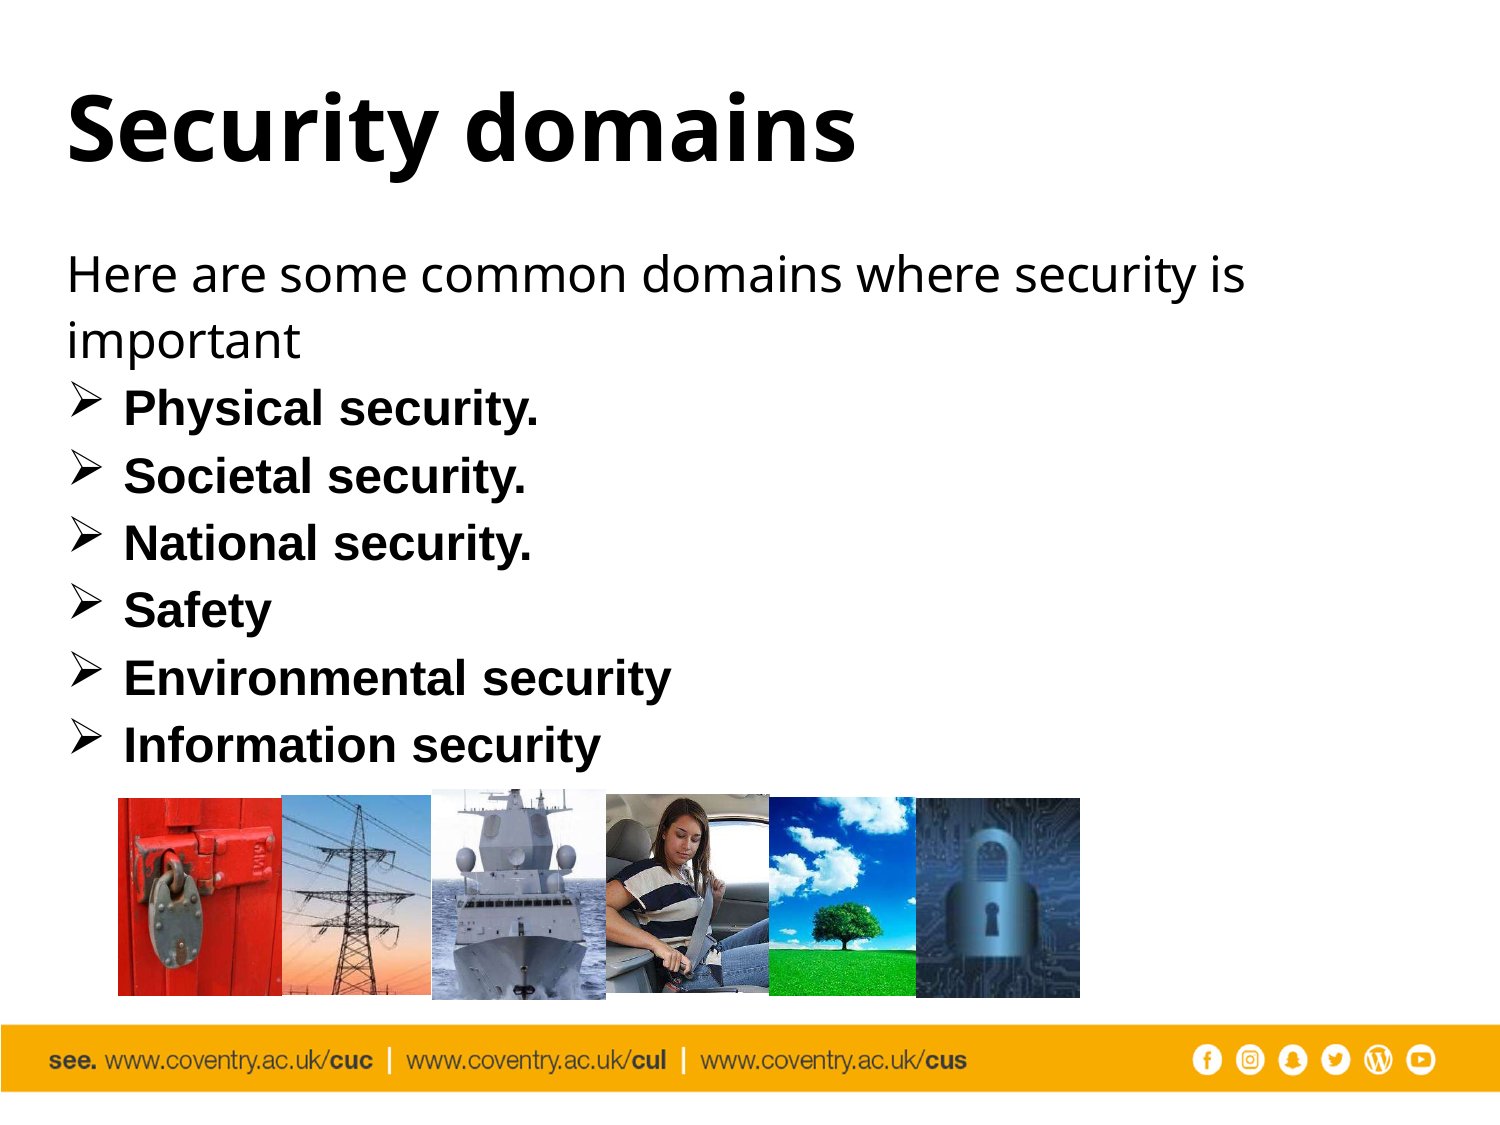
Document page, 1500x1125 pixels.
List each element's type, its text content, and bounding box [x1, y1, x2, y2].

list Here are some common domains where security is important Physical security. Societal security. National security. Safety Environmental security Information security [64, 237, 1475, 713]
picture [0, 0, 1500, 1122]
title Security domains [66, 69, 1434, 237]
